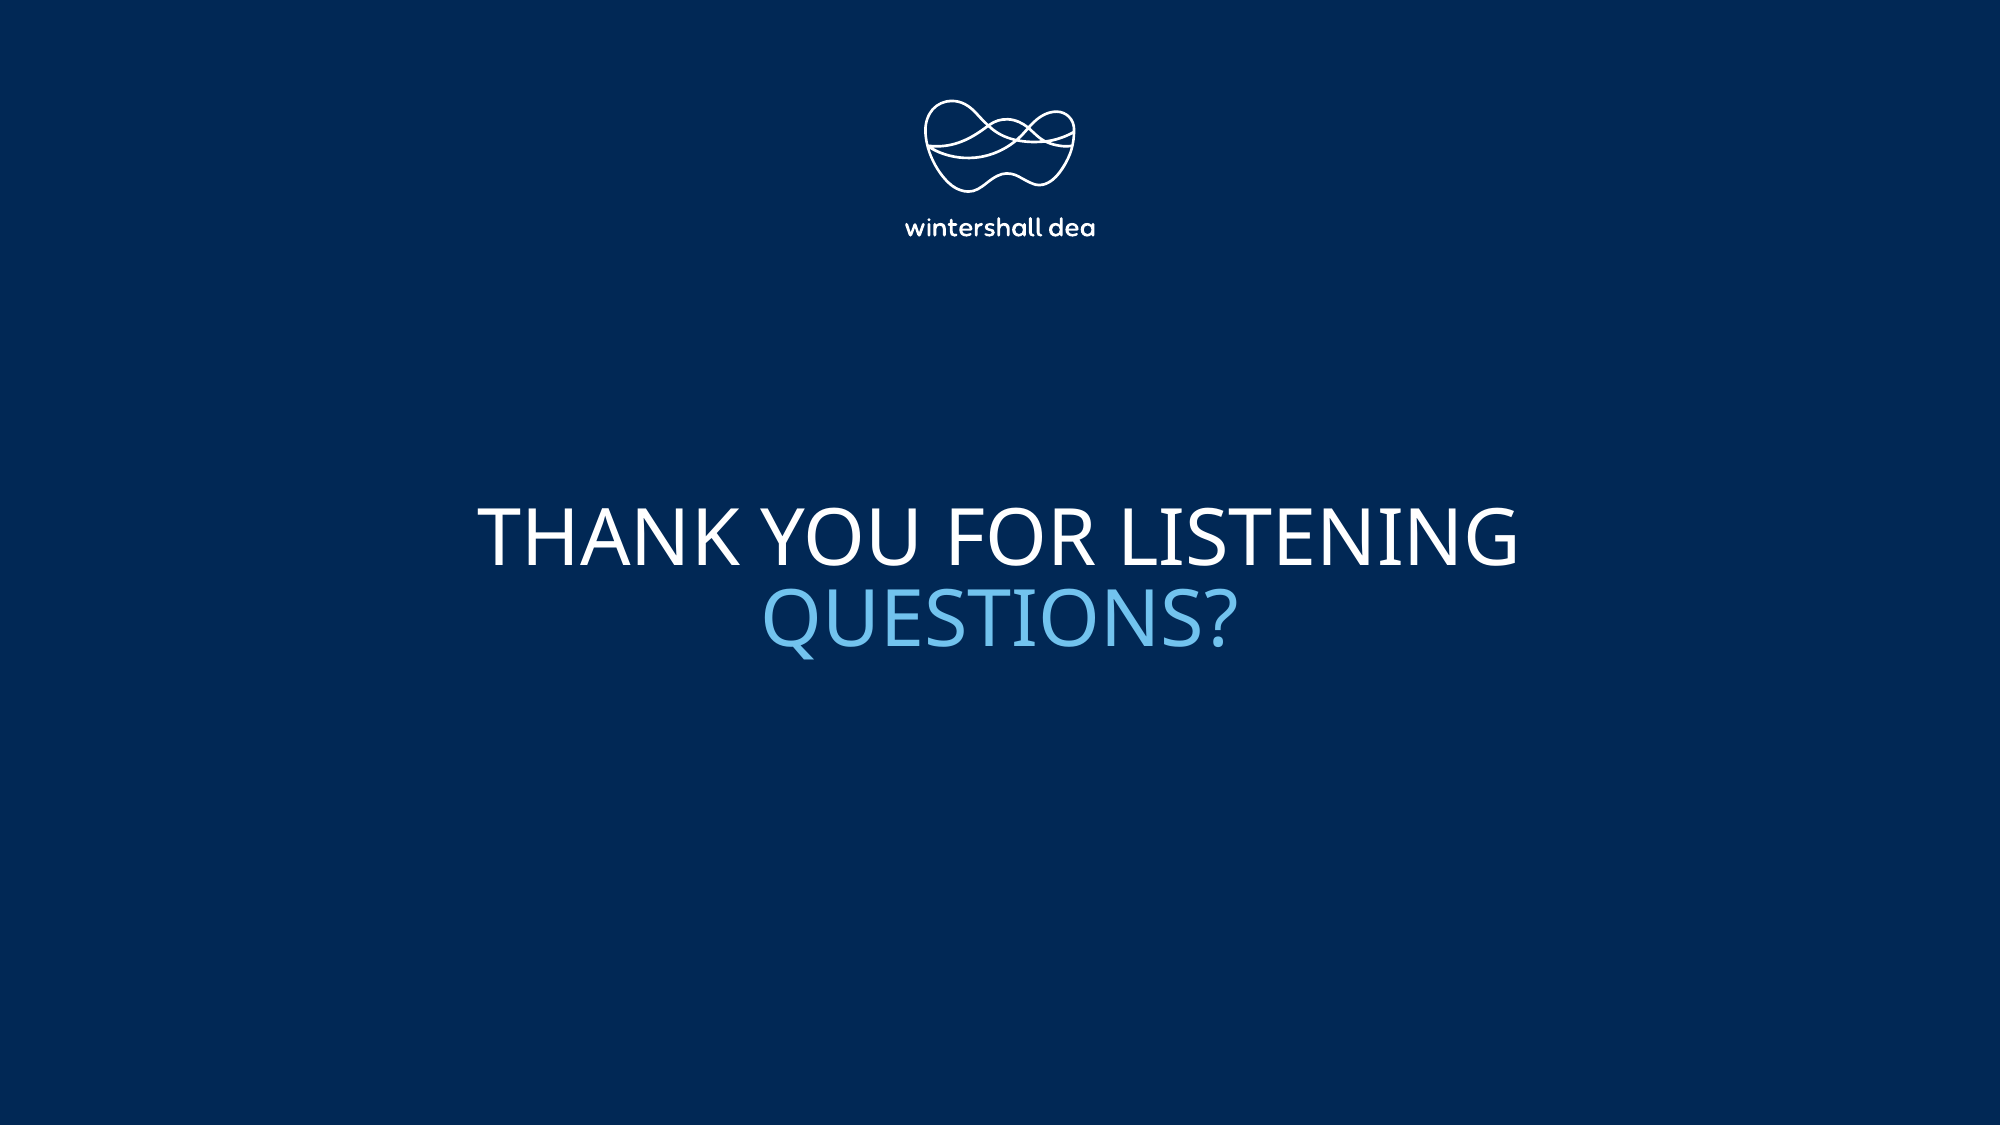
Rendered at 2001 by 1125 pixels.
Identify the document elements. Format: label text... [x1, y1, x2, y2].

title Thank you for listening Questions? [114, 500, 1886, 664]
